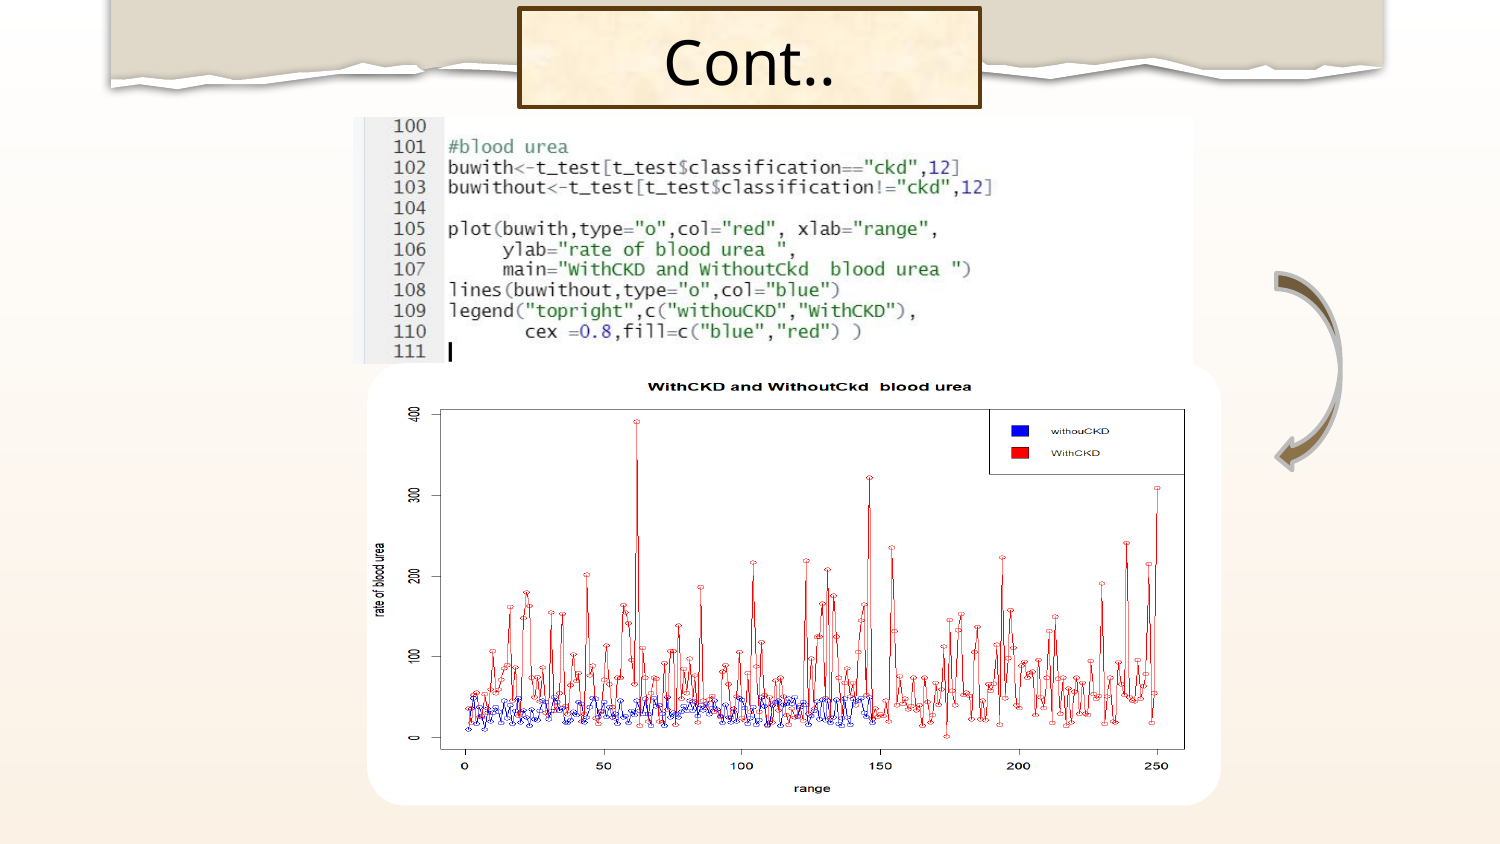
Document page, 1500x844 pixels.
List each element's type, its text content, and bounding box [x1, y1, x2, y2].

text_box [1274, 270, 1343, 473]
picture [353, 117, 1222, 806]
title Cont.. [519, 8, 981, 108]
